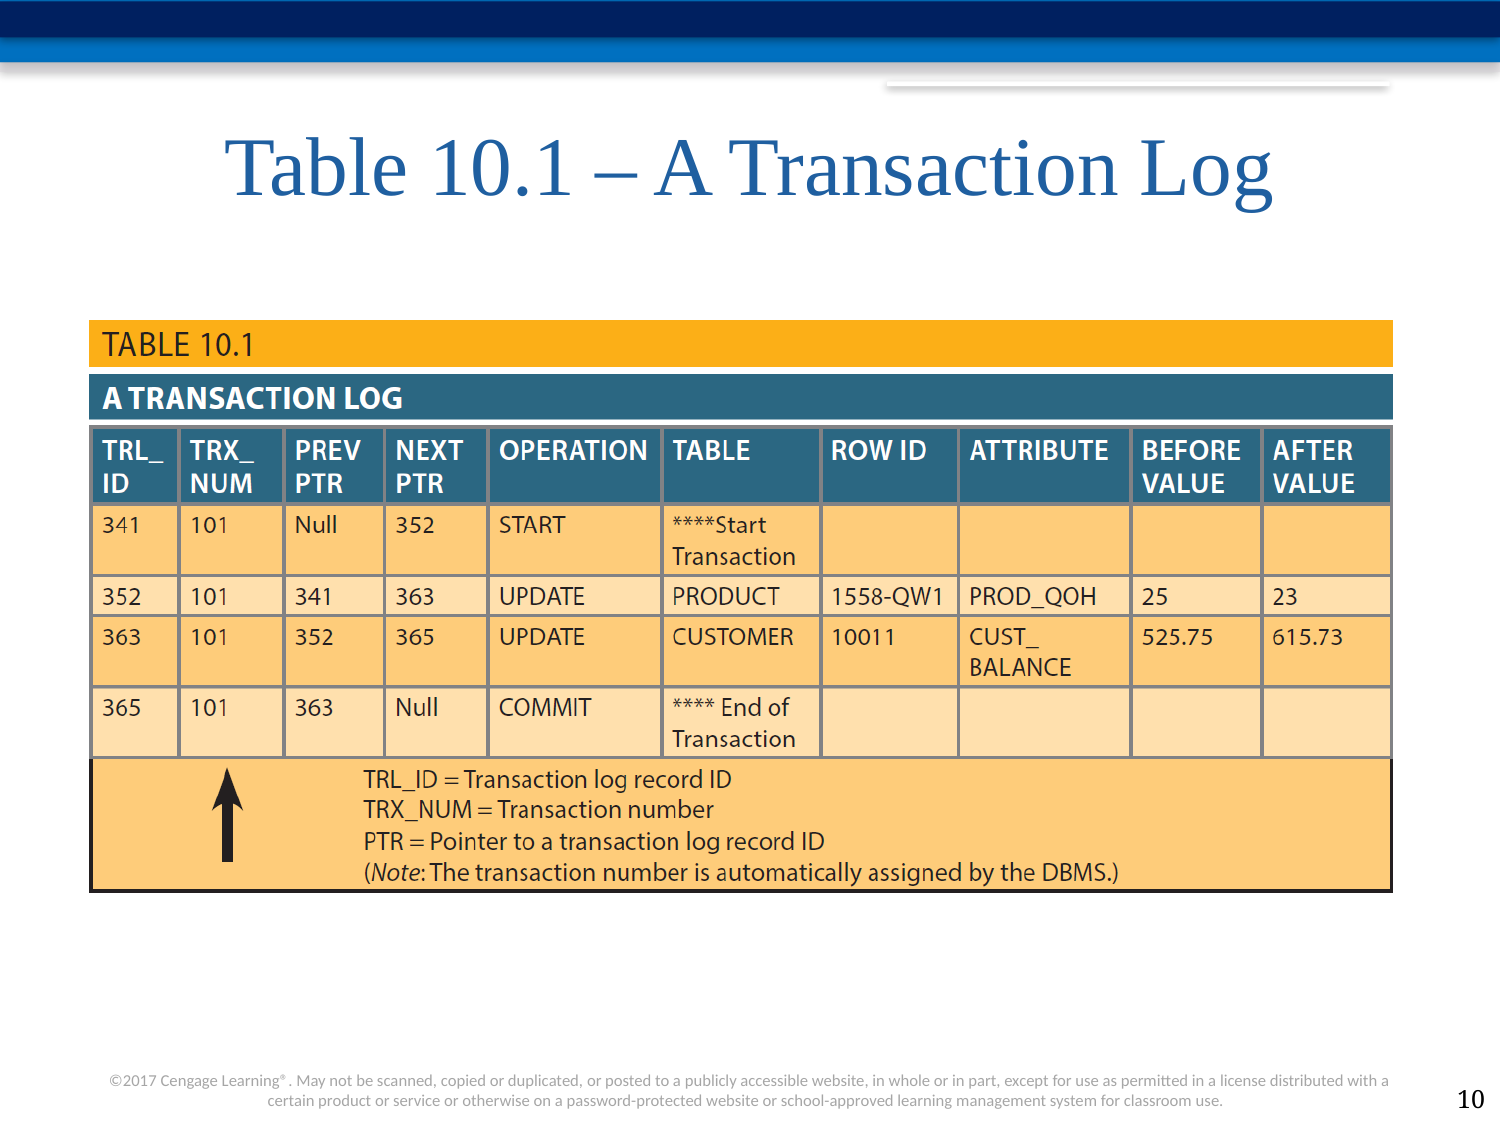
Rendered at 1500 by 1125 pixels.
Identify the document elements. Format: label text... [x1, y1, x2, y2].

picture [74, 312, 1426, 904]
title Table 10.1 – A Transaction Log [75, 75, 1425, 250]
slide_number 10 [1425, 1074, 1500, 1125]
